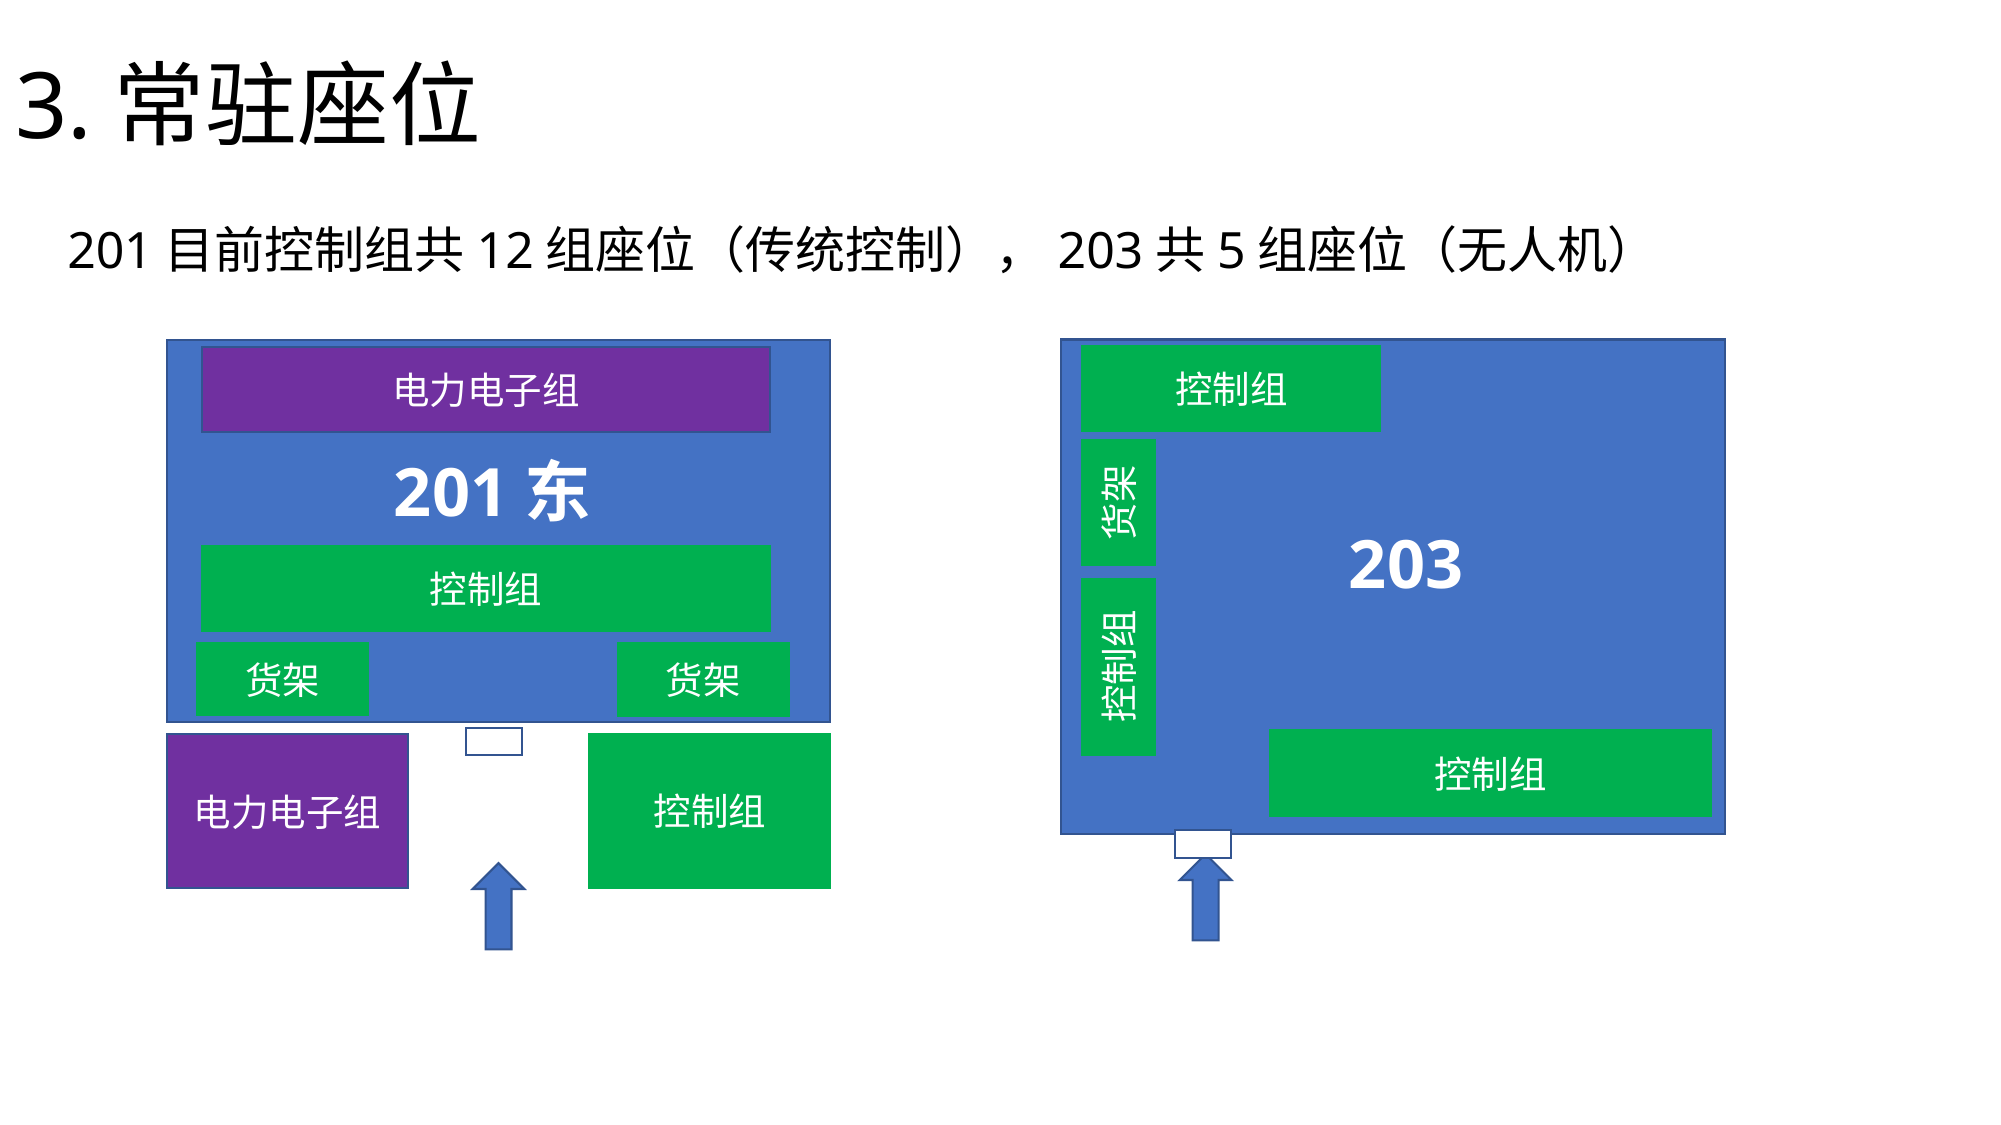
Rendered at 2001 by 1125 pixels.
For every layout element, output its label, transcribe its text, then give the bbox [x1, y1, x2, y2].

text_box 控制组 [1081, 578, 1156, 756]
text_box 201东 [379, 442, 606, 537]
title 3.常驻座位 [0, 0, 1725, 218]
text_box 控制组 [1081, 345, 1381, 432]
text_box 控制组 [201, 545, 771, 632]
text_box 电力电子组 [166, 733, 409, 889]
text_box 201目前控制组共12组座位（传统控制），203共5组座位（无人机） [52, 181, 1673, 286]
text_box 203 [1334, 514, 1479, 609]
text_box 控制组 [588, 733, 831, 889]
text_box [1060, 338, 1726, 835]
text_box [465, 727, 523, 756]
text_box [1177, 859, 1234, 942]
text_box 货架 [1081, 439, 1156, 566]
text_box 货架 [617, 642, 790, 717]
text_box [166, 339, 831, 723]
text_box [470, 861, 527, 951]
text_box 电力电子组 [201, 346, 771, 433]
text_box [1174, 829, 1232, 859]
text_box 货架 [196, 642, 369, 716]
text_box 控制组 [1269, 729, 1712, 817]
